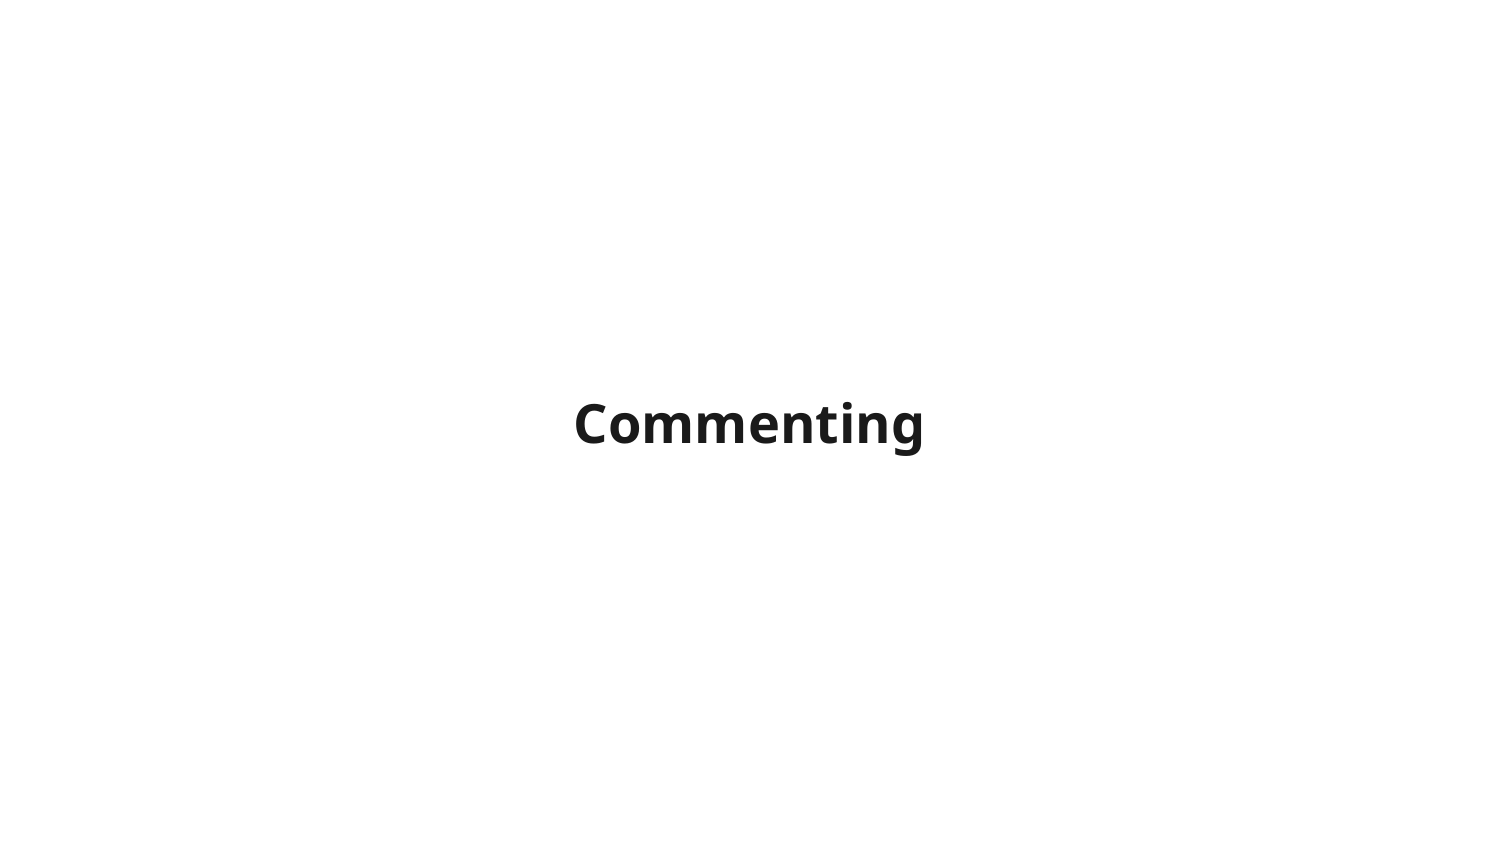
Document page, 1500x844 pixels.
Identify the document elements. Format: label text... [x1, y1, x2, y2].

text_box Commenting [119, 377, 1381, 466]
